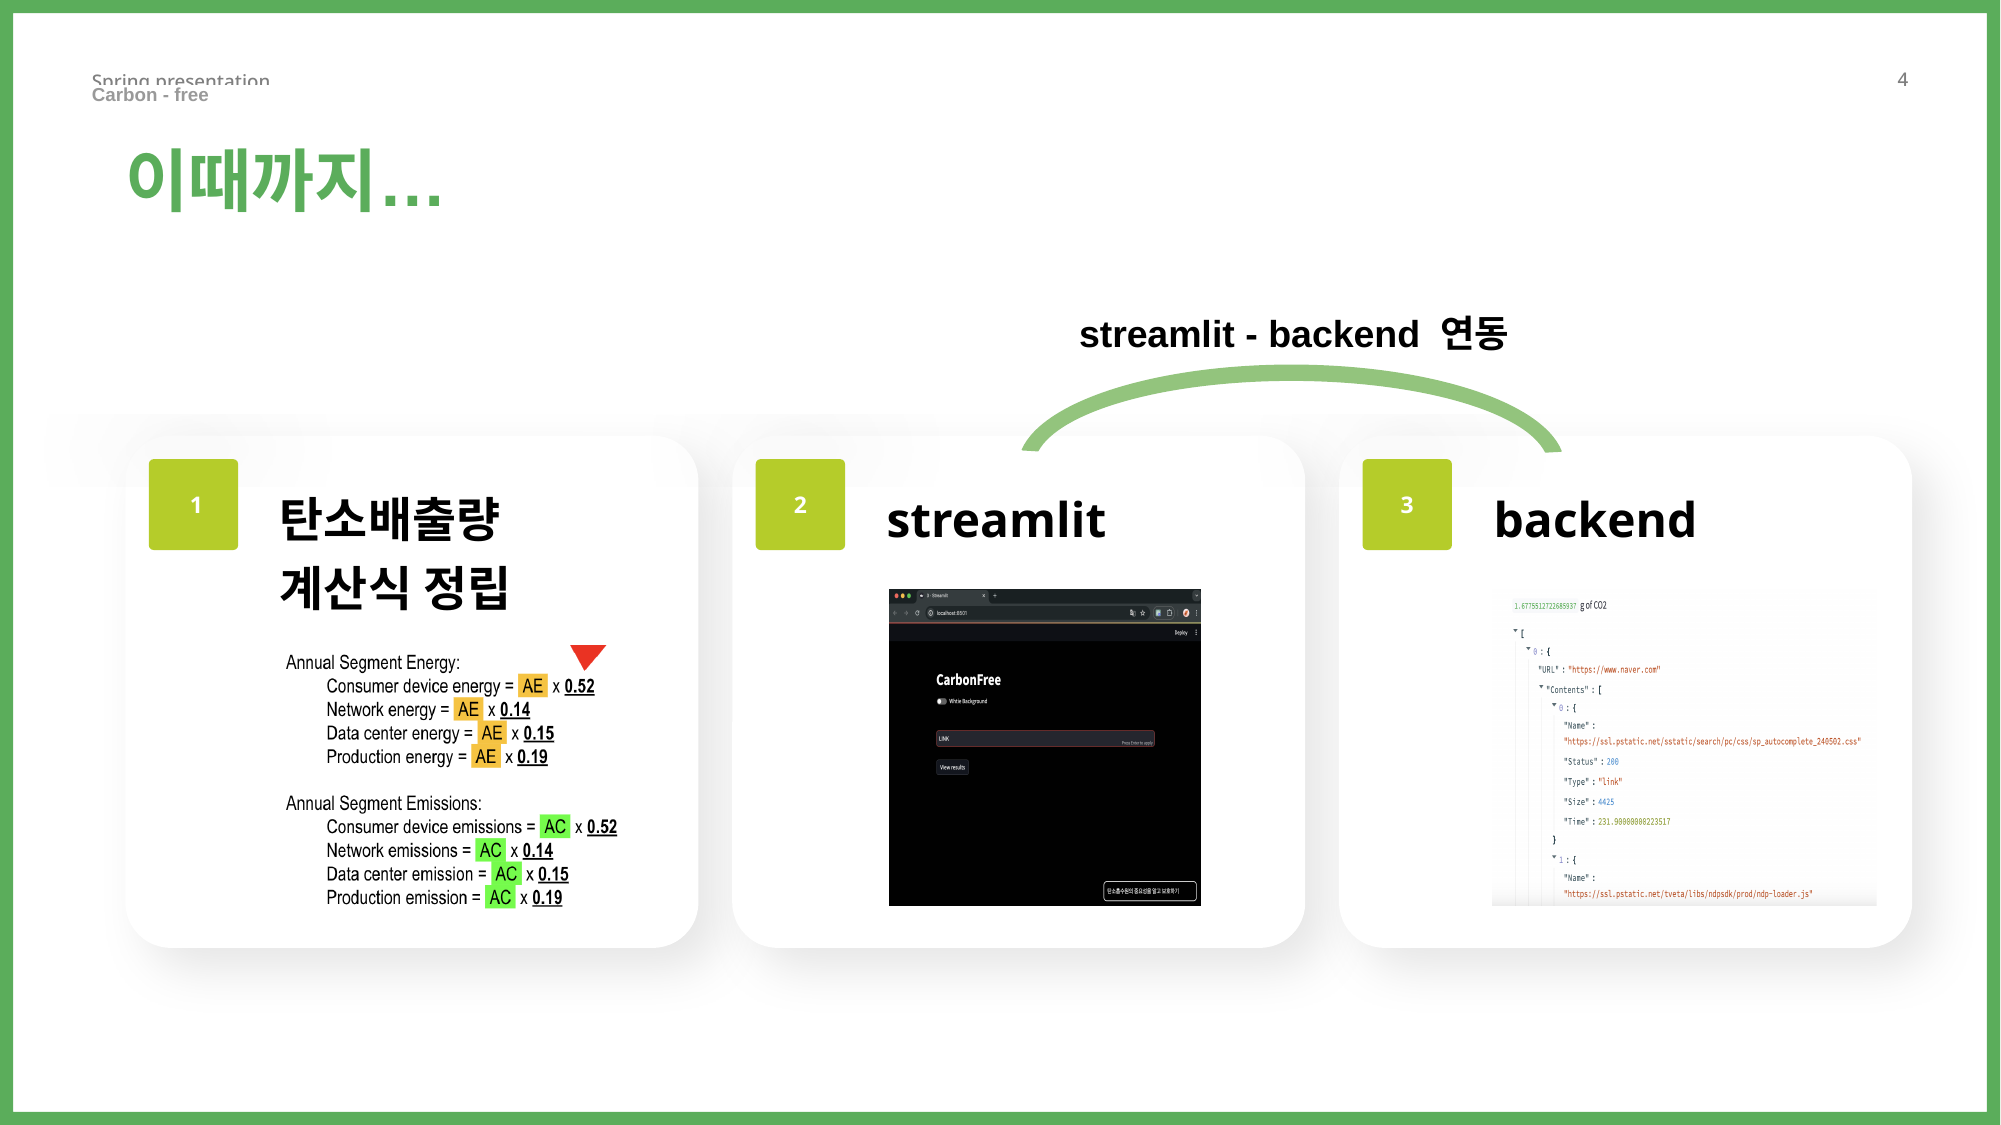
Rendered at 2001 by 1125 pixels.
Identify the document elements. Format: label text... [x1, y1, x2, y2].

picture [281, 645, 629, 925]
text_box 이때까지… [125, 137, 733, 221]
text_box [1339, 435, 1913, 948]
picture [889, 589, 1202, 906]
picture [1491, 589, 1877, 906]
text_box streamlit - backend 연동 [1064, 294, 1610, 386]
text_box [125, 435, 699, 948]
text_box 3 [1362, 459, 1452, 551]
text_box 2 [755, 459, 846, 551]
text_box 탄소배출량 계산식 정립 [264, 470, 612, 623]
text_box streamlit [871, 470, 1219, 555]
text_box [732, 435, 1306, 948]
text_box [1022, 365, 1561, 452]
text_box Carbon - free ㅤ ㅤ [91, 71, 300, 174]
text_box backend [1478, 470, 1826, 555]
text_box 1 [148, 459, 239, 551]
